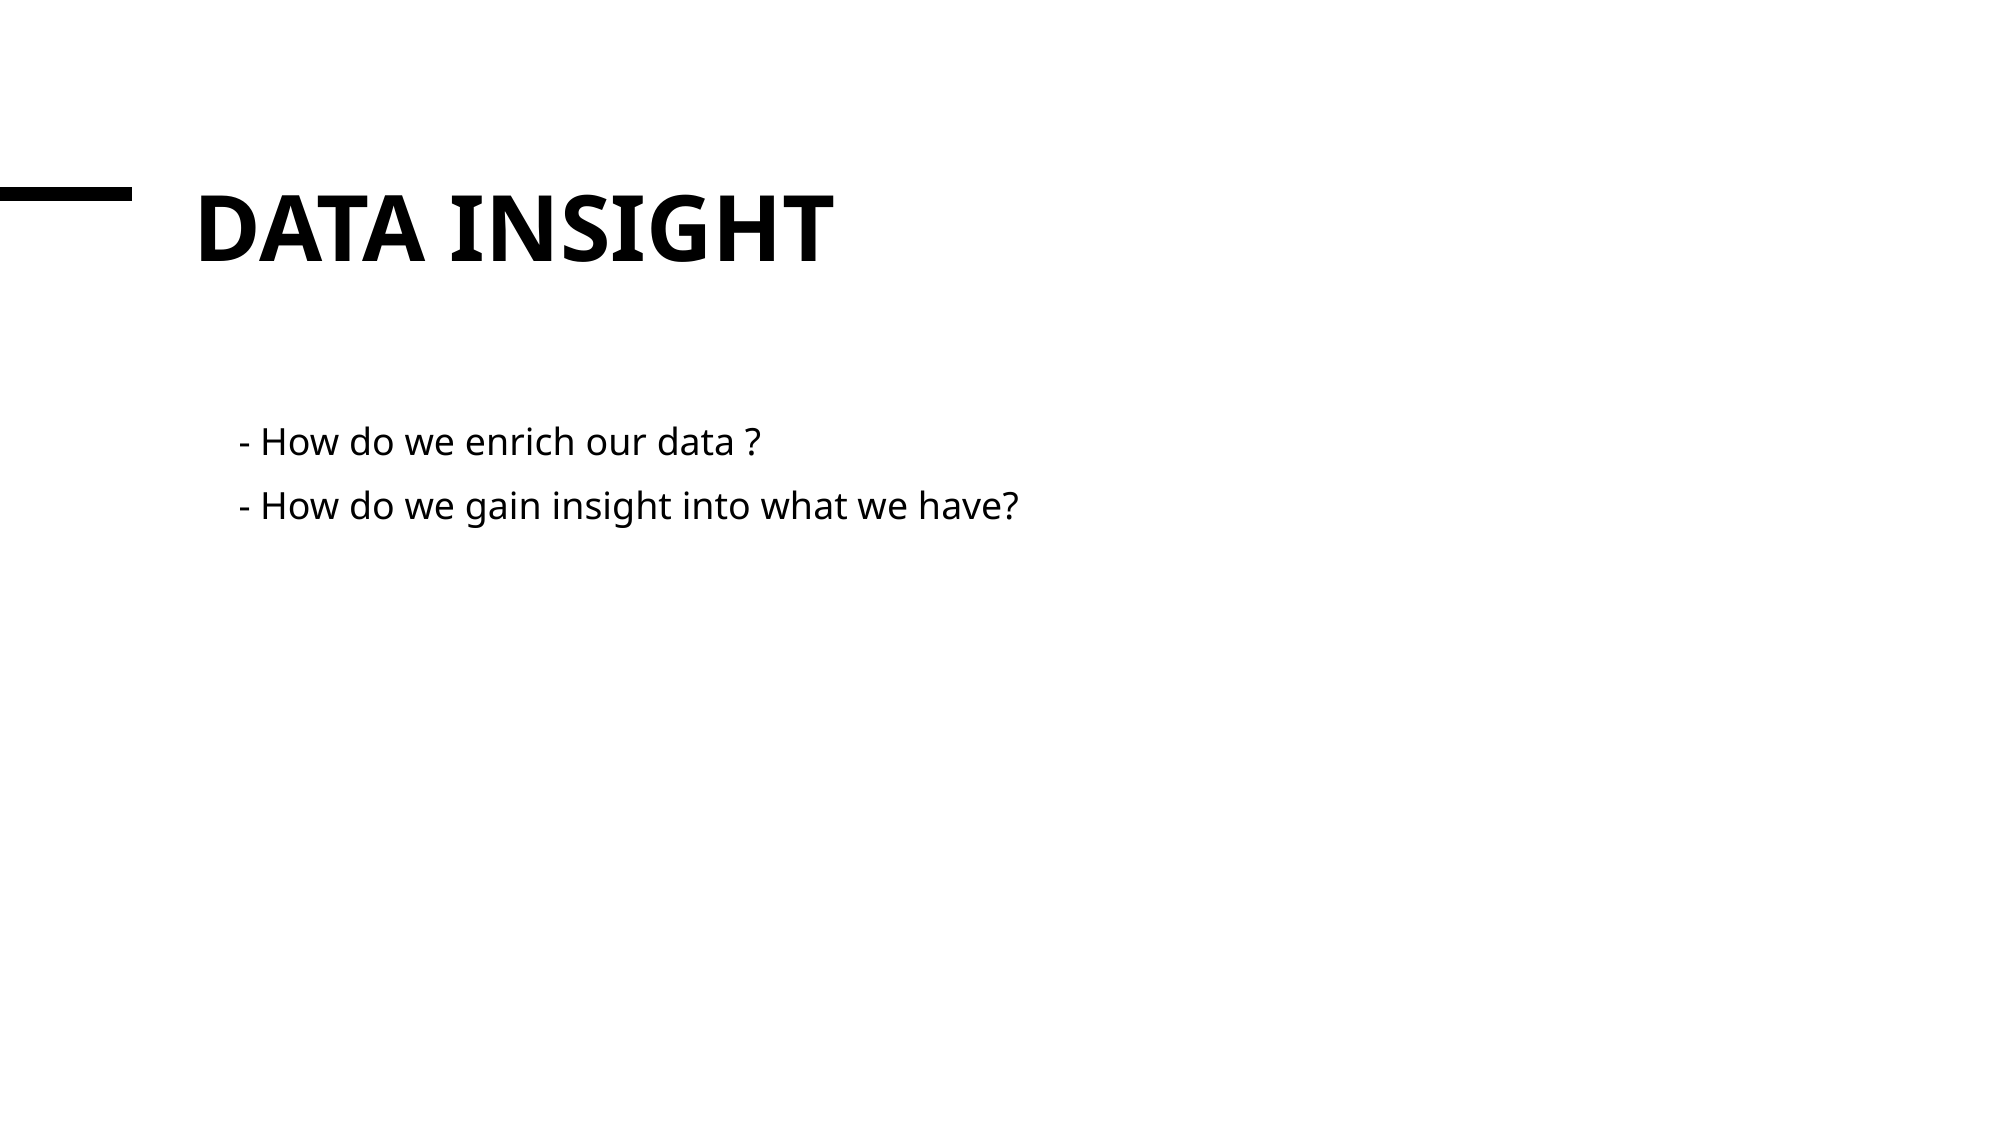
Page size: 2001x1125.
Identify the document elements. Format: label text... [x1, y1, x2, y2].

list - How do we enrich our data ? - How do we gain insight into what we have? [178, 401, 1807, 1032]
title DATA INSIGHT [178, 178, 1807, 392]
